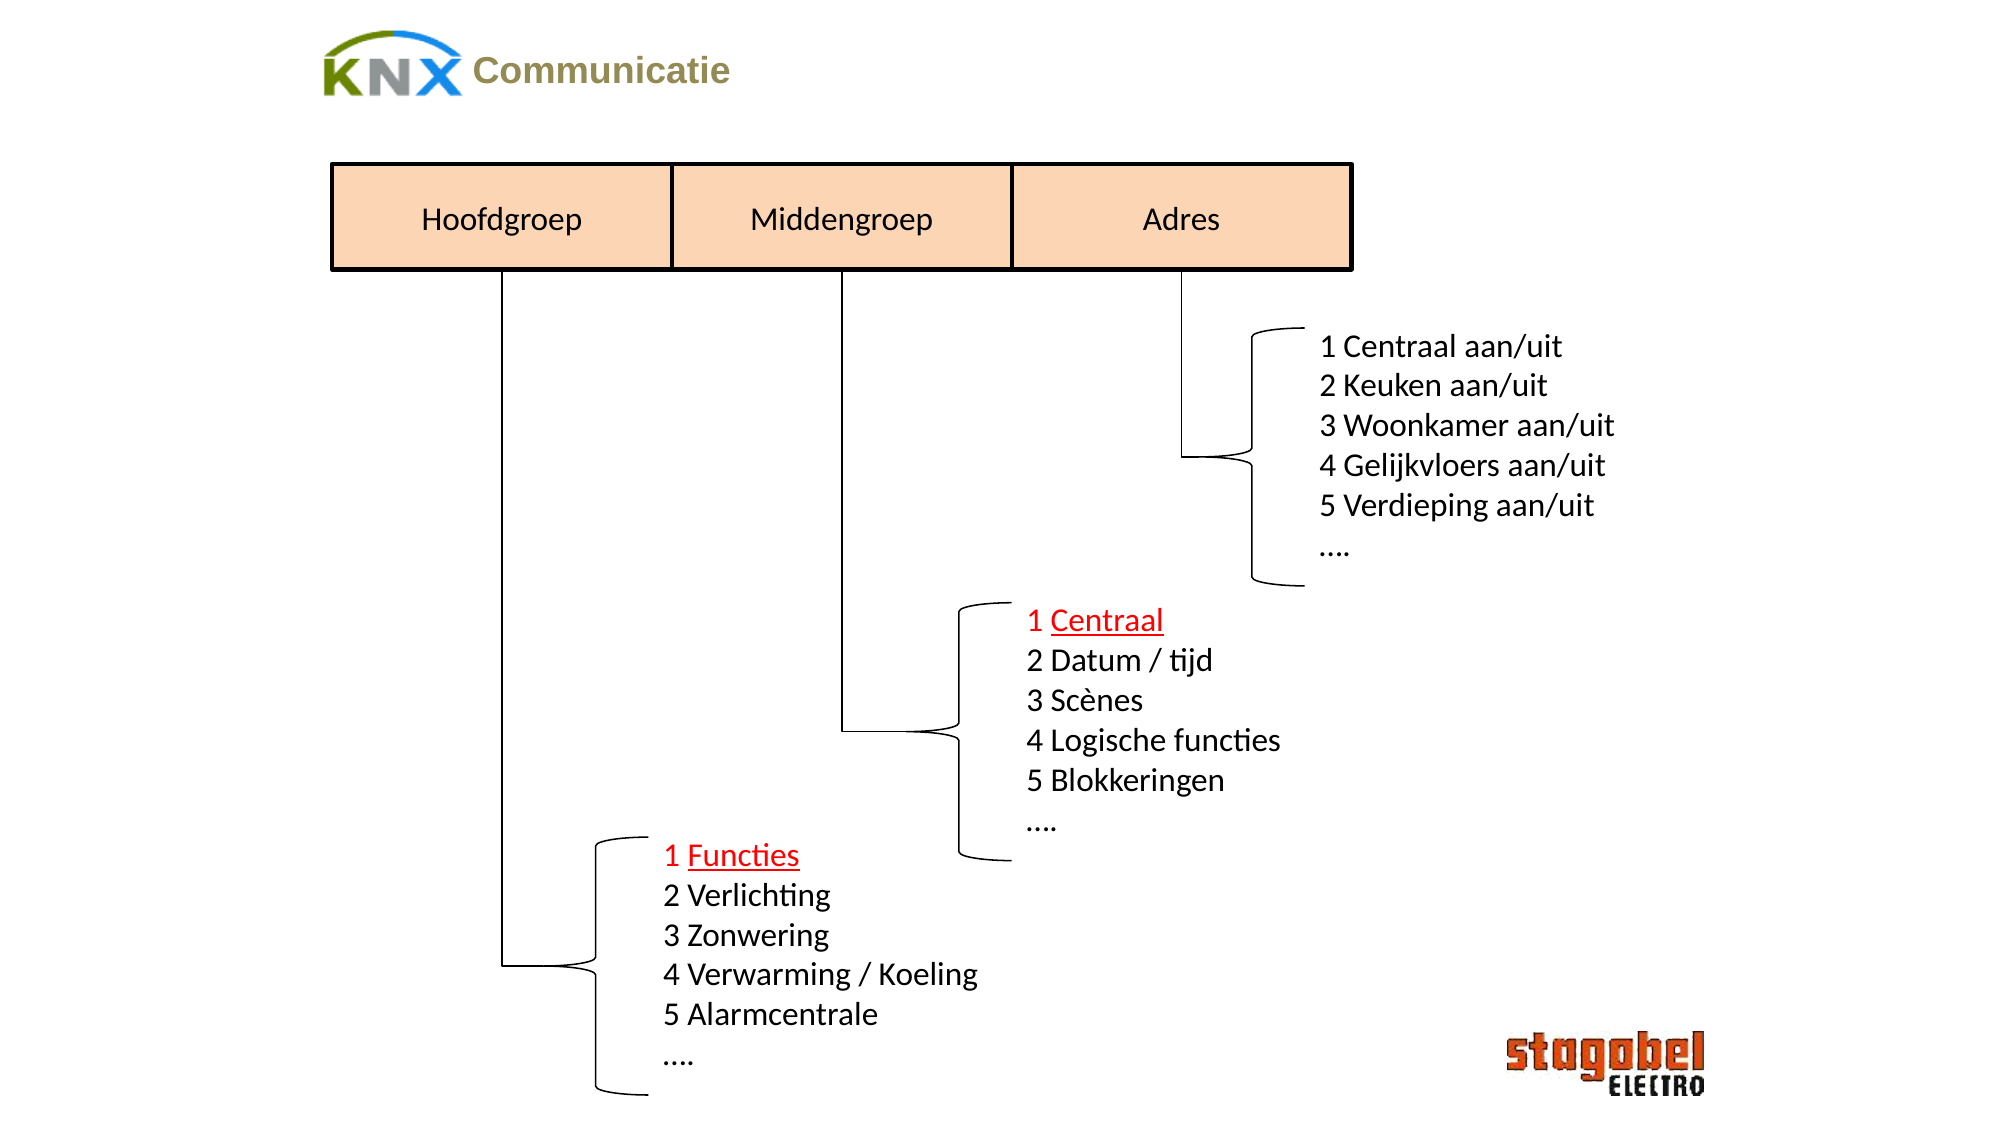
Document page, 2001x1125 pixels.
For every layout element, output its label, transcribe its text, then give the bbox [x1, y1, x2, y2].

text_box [841, 269, 907, 732]
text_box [501, 269, 544, 967]
text_box Middengroep [670, 162, 1010, 272]
text_box Communicatie [469, 38, 1367, 99]
text_box [910, 601, 1012, 825]
text_box [549, 836, 649, 1096]
picture [1507, 1031, 1704, 1096]
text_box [1181, 269, 1200, 458]
text_box 1 Functies 2 Verlichting 3 Zonwering 4 Verwarming / Koeling 5 Alarmcentrale …. [648, 825, 1153, 1080]
text_box 1 Centraal aan/uit 2 Keuken aan/uit 3 Woonkamer aan/uit 4 Gelijkvloers aan/uit 5 Verdieping aan/uit …. [1304, 316, 1727, 571]
text_box Hoofdgroep [330, 162, 670, 272]
picture [322, 28, 465, 98]
text_box Adres [1010, 162, 1354, 272]
text_box [1205, 327, 1305, 587]
text_box 1 Centraal 2 Datum / tijd 3 Scènes 4 Logische functies 5 Blokkeringen …. [1011, 591, 1387, 846]
